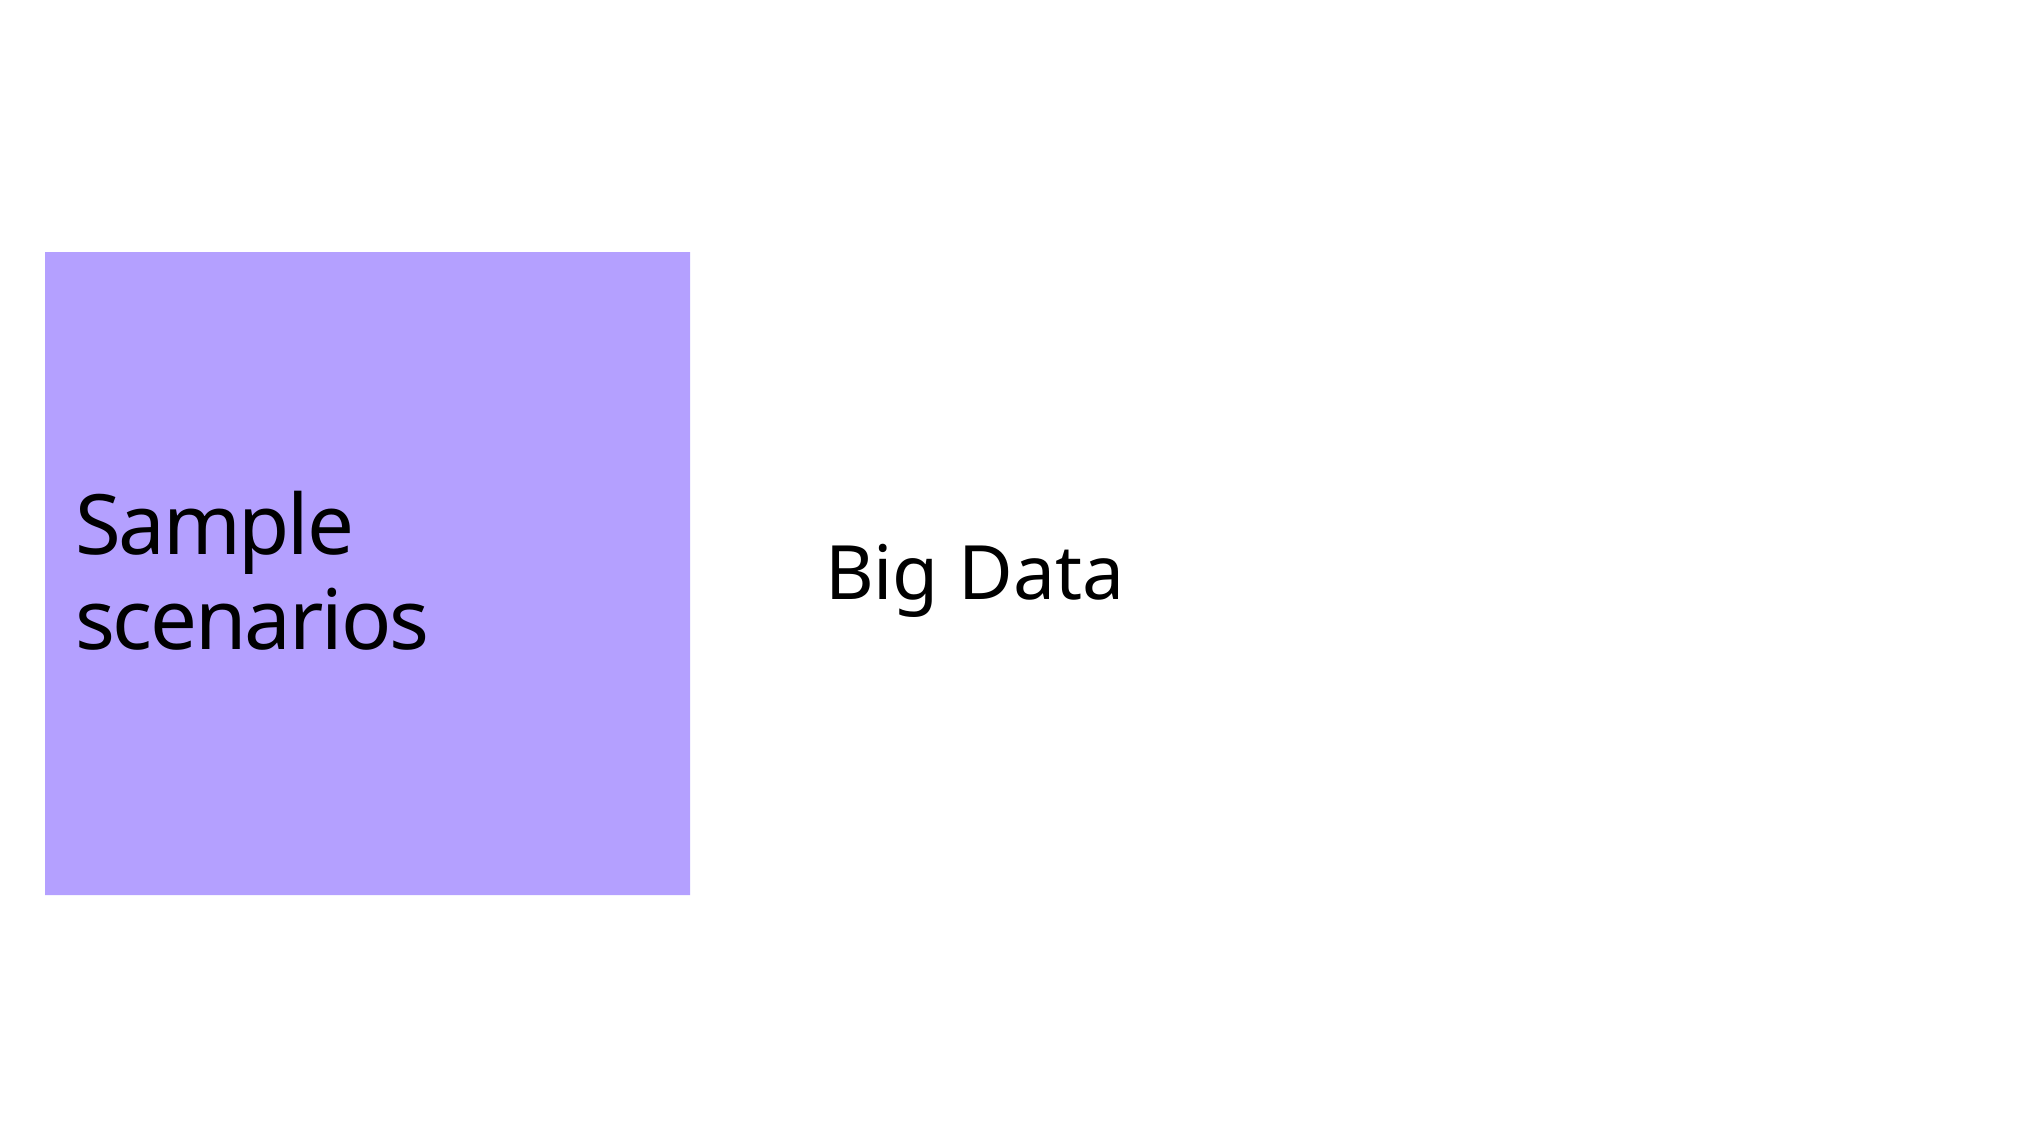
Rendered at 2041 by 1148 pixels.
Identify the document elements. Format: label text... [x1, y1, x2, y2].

list Big Data [795, 498, 1996, 649]
title Sample scenarios [45, 252, 691, 896]
